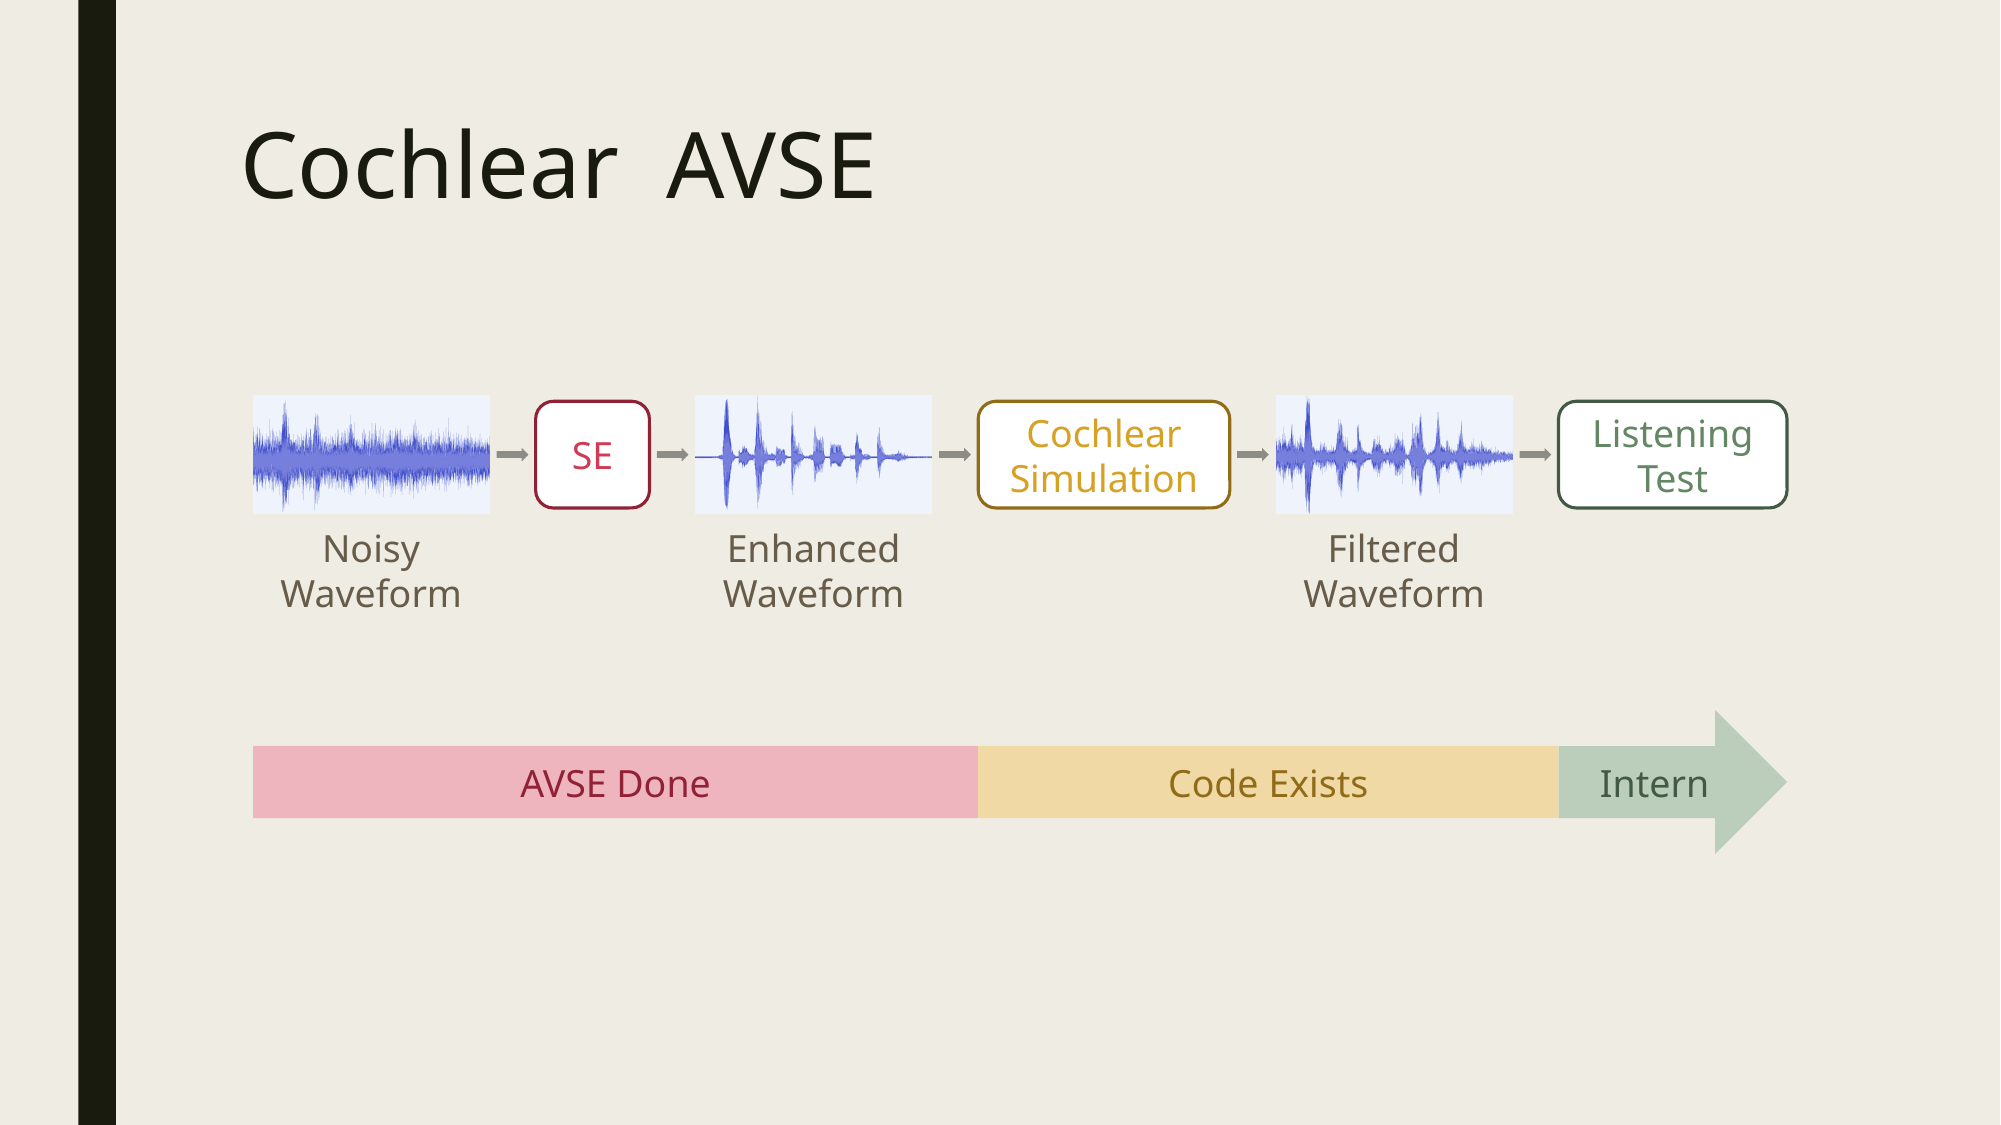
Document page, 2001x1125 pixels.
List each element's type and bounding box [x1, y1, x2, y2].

text_box [212, 395, 1788, 629]
text_box [253, 710, 1788, 855]
